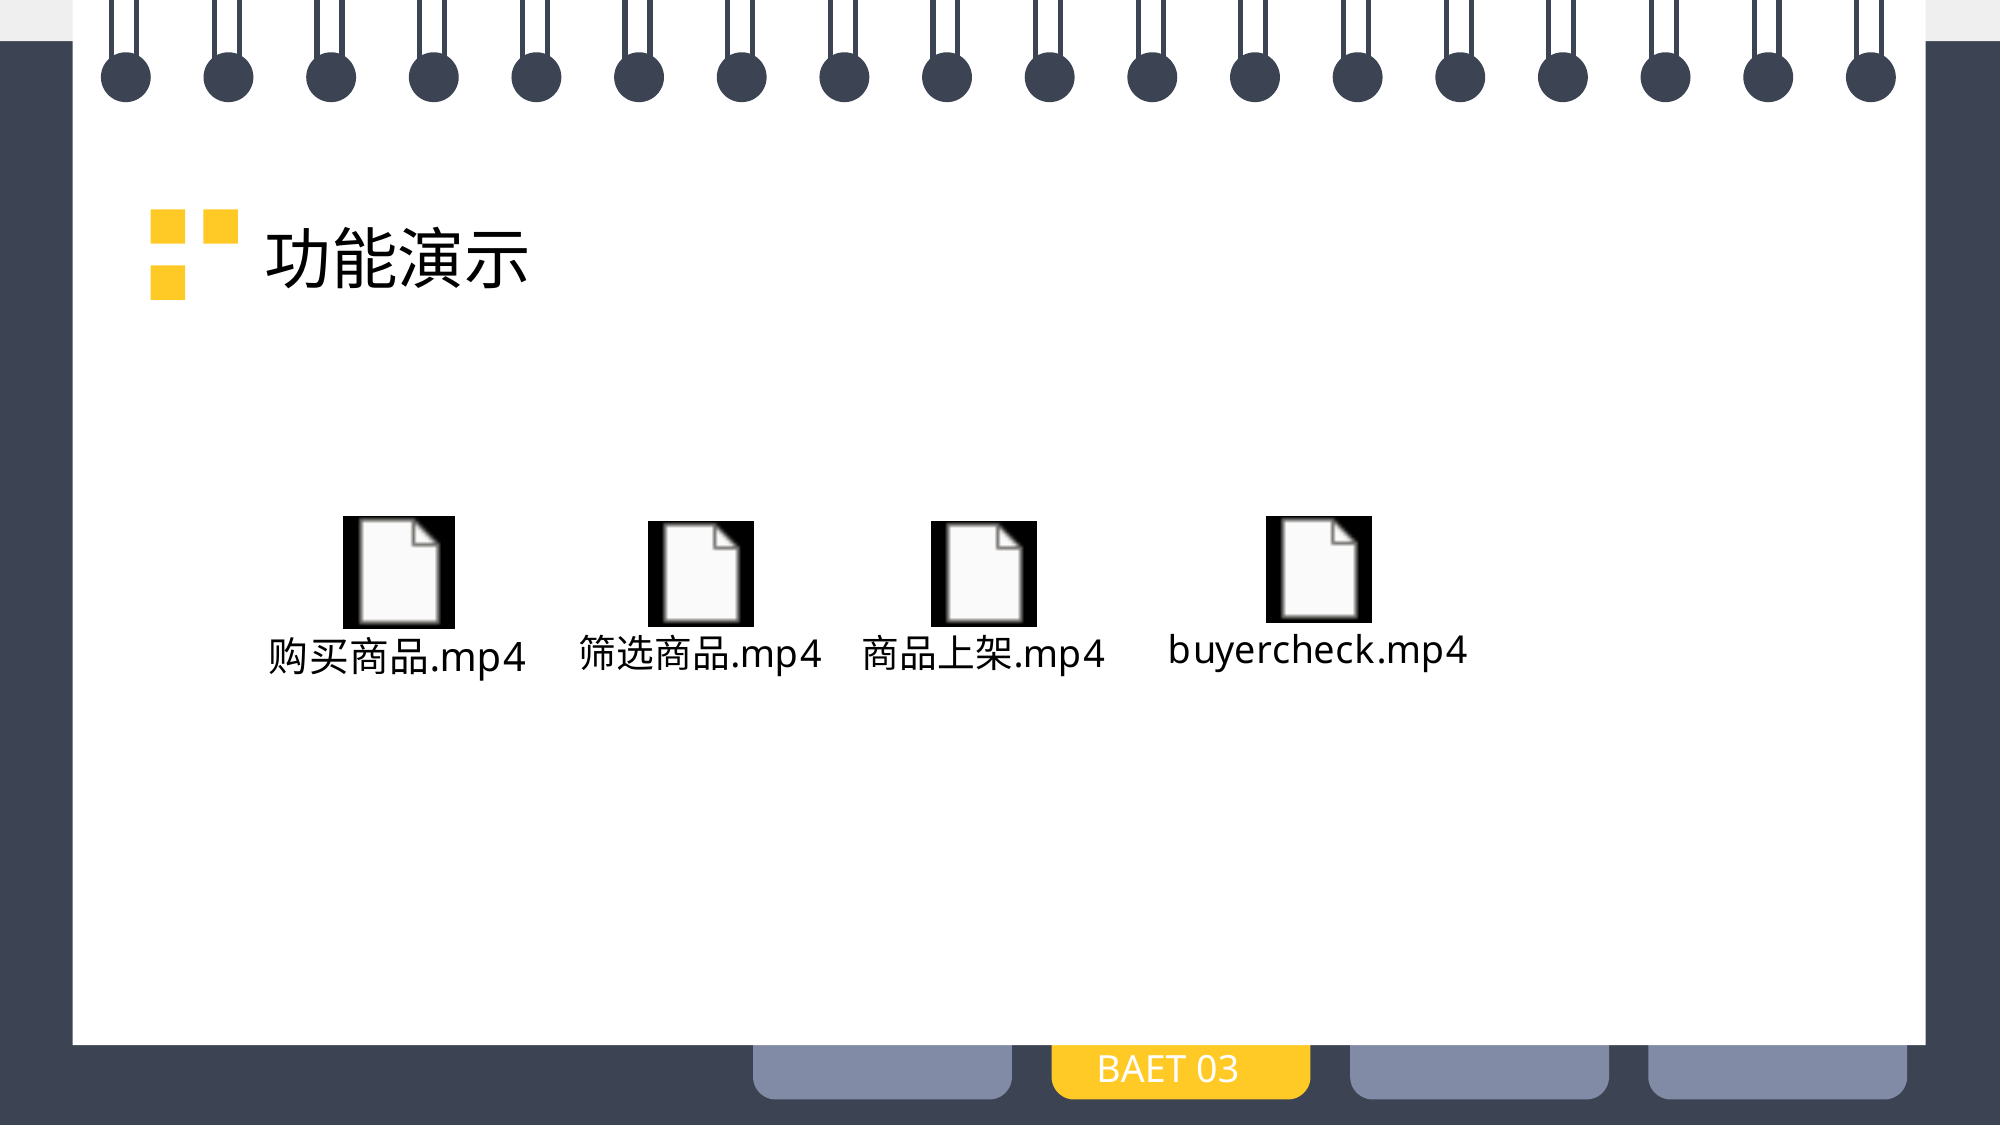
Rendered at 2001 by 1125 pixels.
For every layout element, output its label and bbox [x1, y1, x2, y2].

text_box [0, 0, 72, 42]
text_box [236, 516, 562, 706]
text_box [72, 0, 1926, 1046]
text_box [1127, 516, 1508, 696]
text_box [1349, 1046, 1611, 1101]
text_box [150, 209, 238, 300]
text_box [1926, 0, 2000, 42]
text_box [0, 42, 2000, 1125]
text_box [830, 521, 1139, 701]
text_box [547, 521, 830, 701]
text_box [1647, 1046, 1909, 1101]
text_box [752, 1046, 1014, 1101]
text_box [1051, 1046, 1311, 1100]
